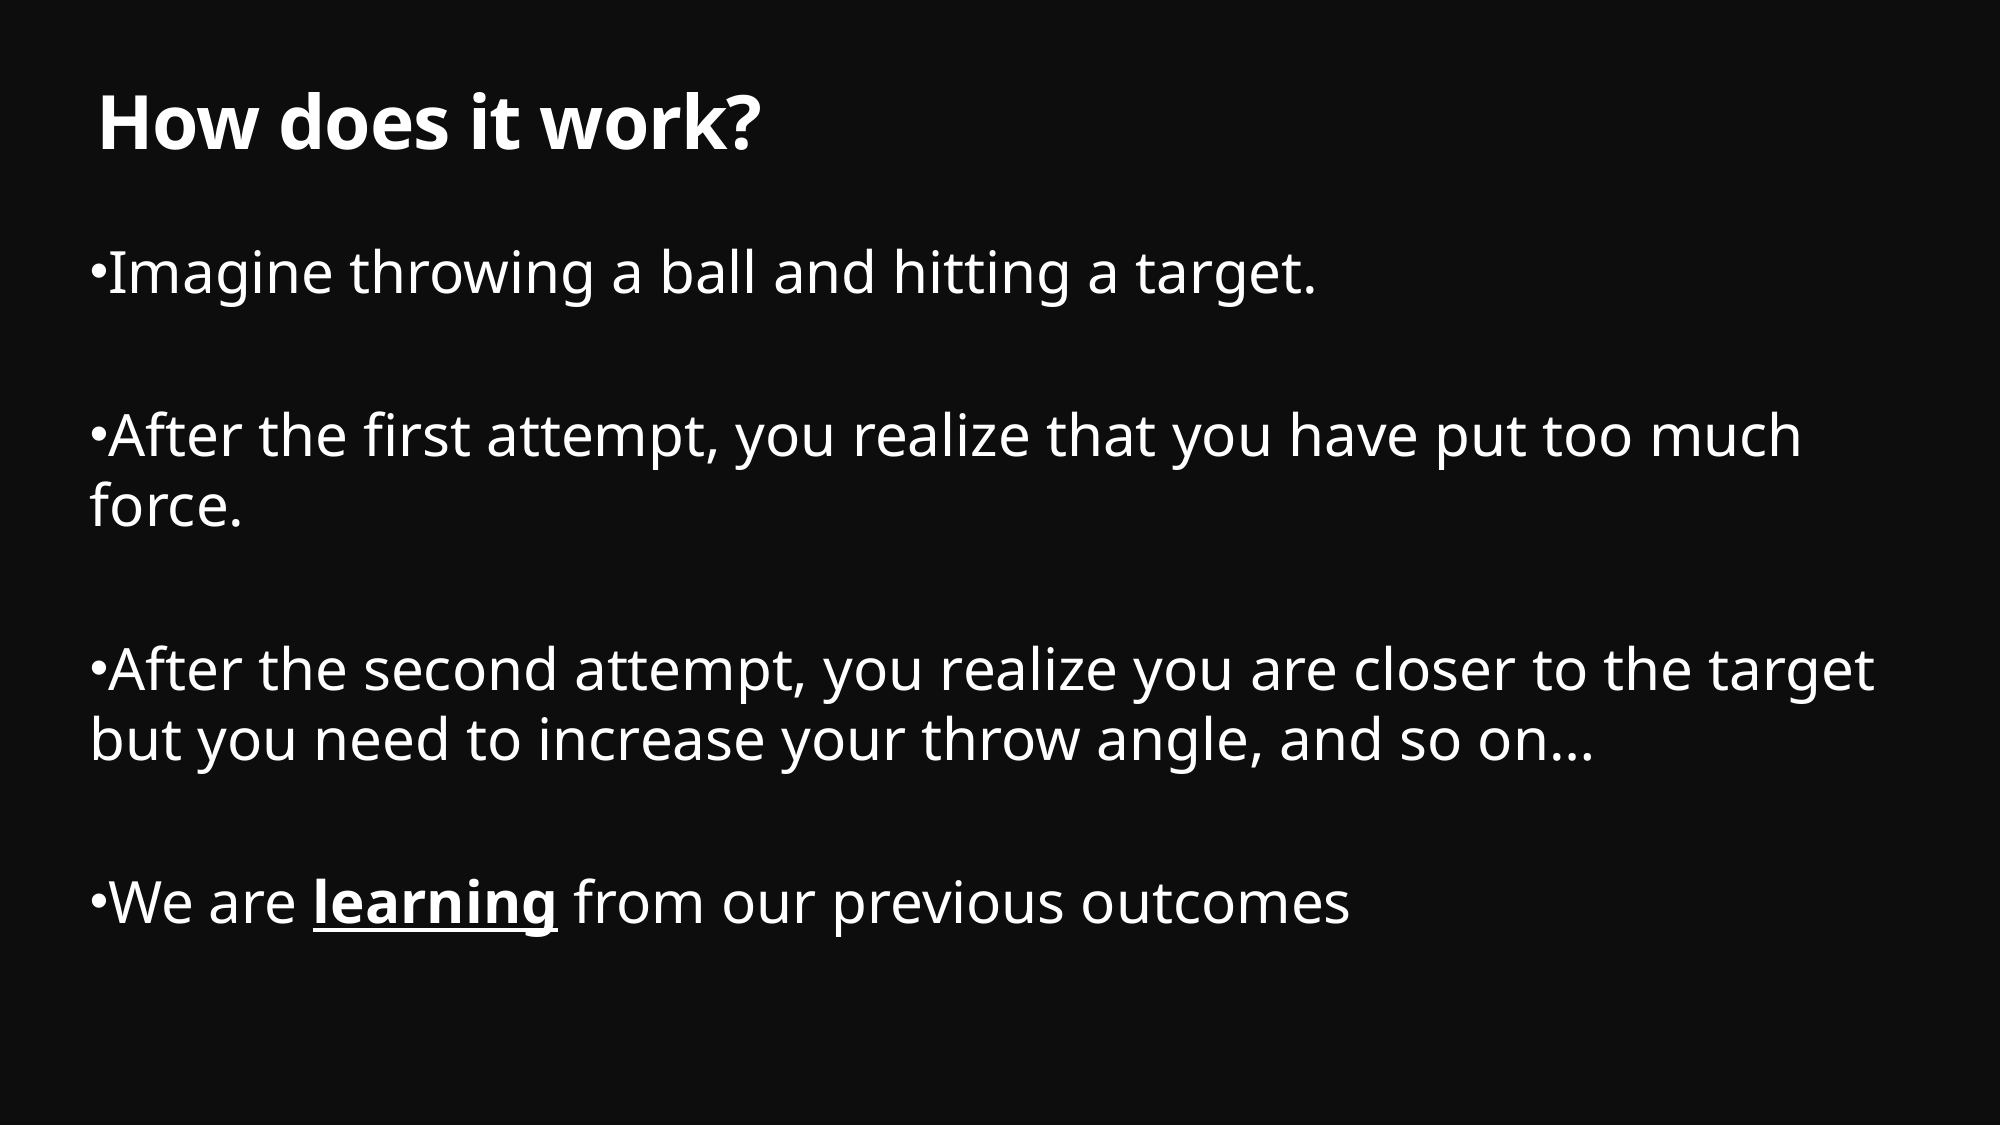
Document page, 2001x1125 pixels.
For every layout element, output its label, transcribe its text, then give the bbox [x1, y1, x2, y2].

list Imagine throwing a ball and hitting a target. After the first attempt, you realize that you have put too much force. After the second attempt, you realize you are closer to the target but you need to increase your throw angle, and so on… We are learning from our previous outcomes [89, 235, 1898, 886]
title How does it work? [96, 75, 1904, 166]
